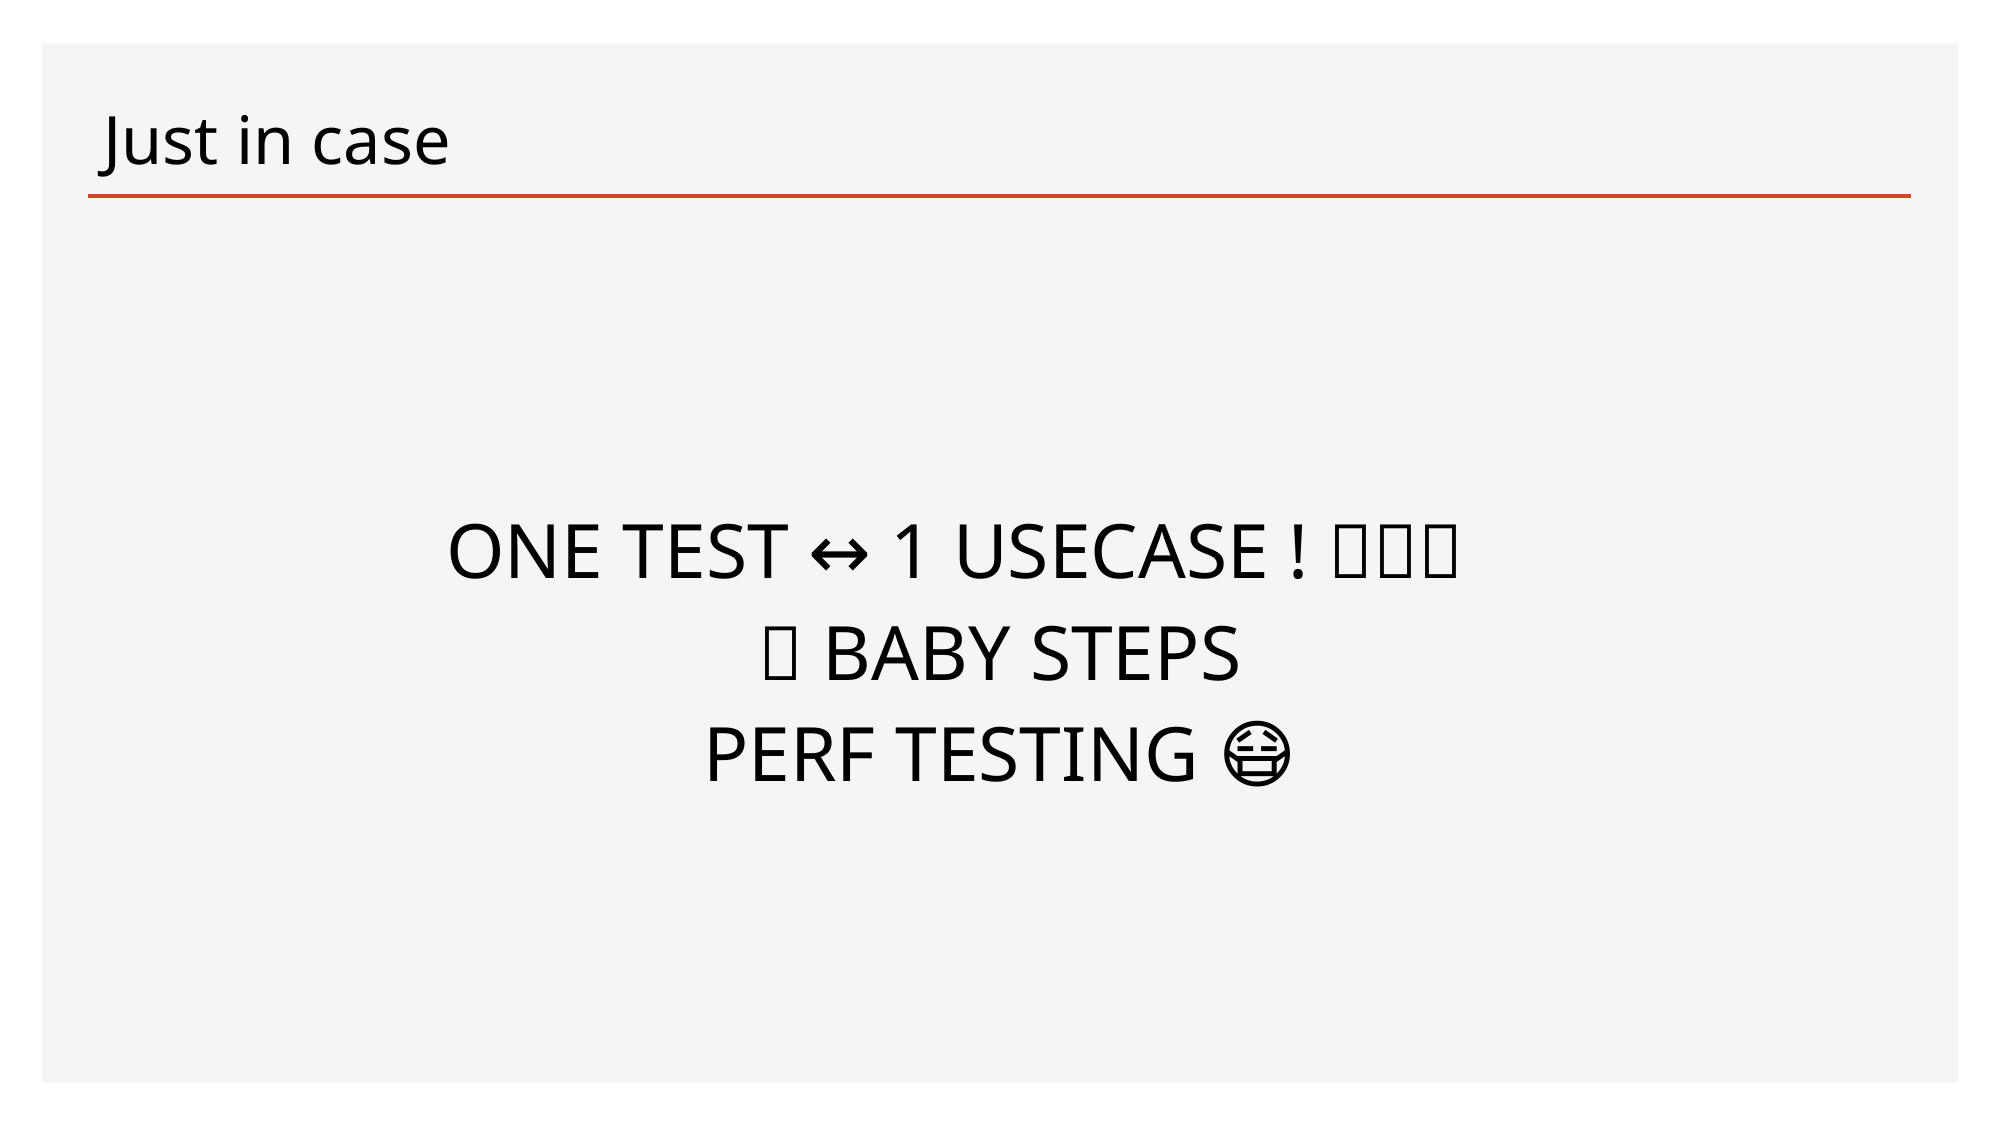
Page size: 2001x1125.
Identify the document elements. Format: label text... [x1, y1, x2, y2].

list One test ↔ 1 usecase ! 👩🏿‍🤝‍🧑🏻 🐾 Baby steps Perf testing 😷 [88, 261, 1912, 1050]
title Just in case [88, 59, 1912, 187]
